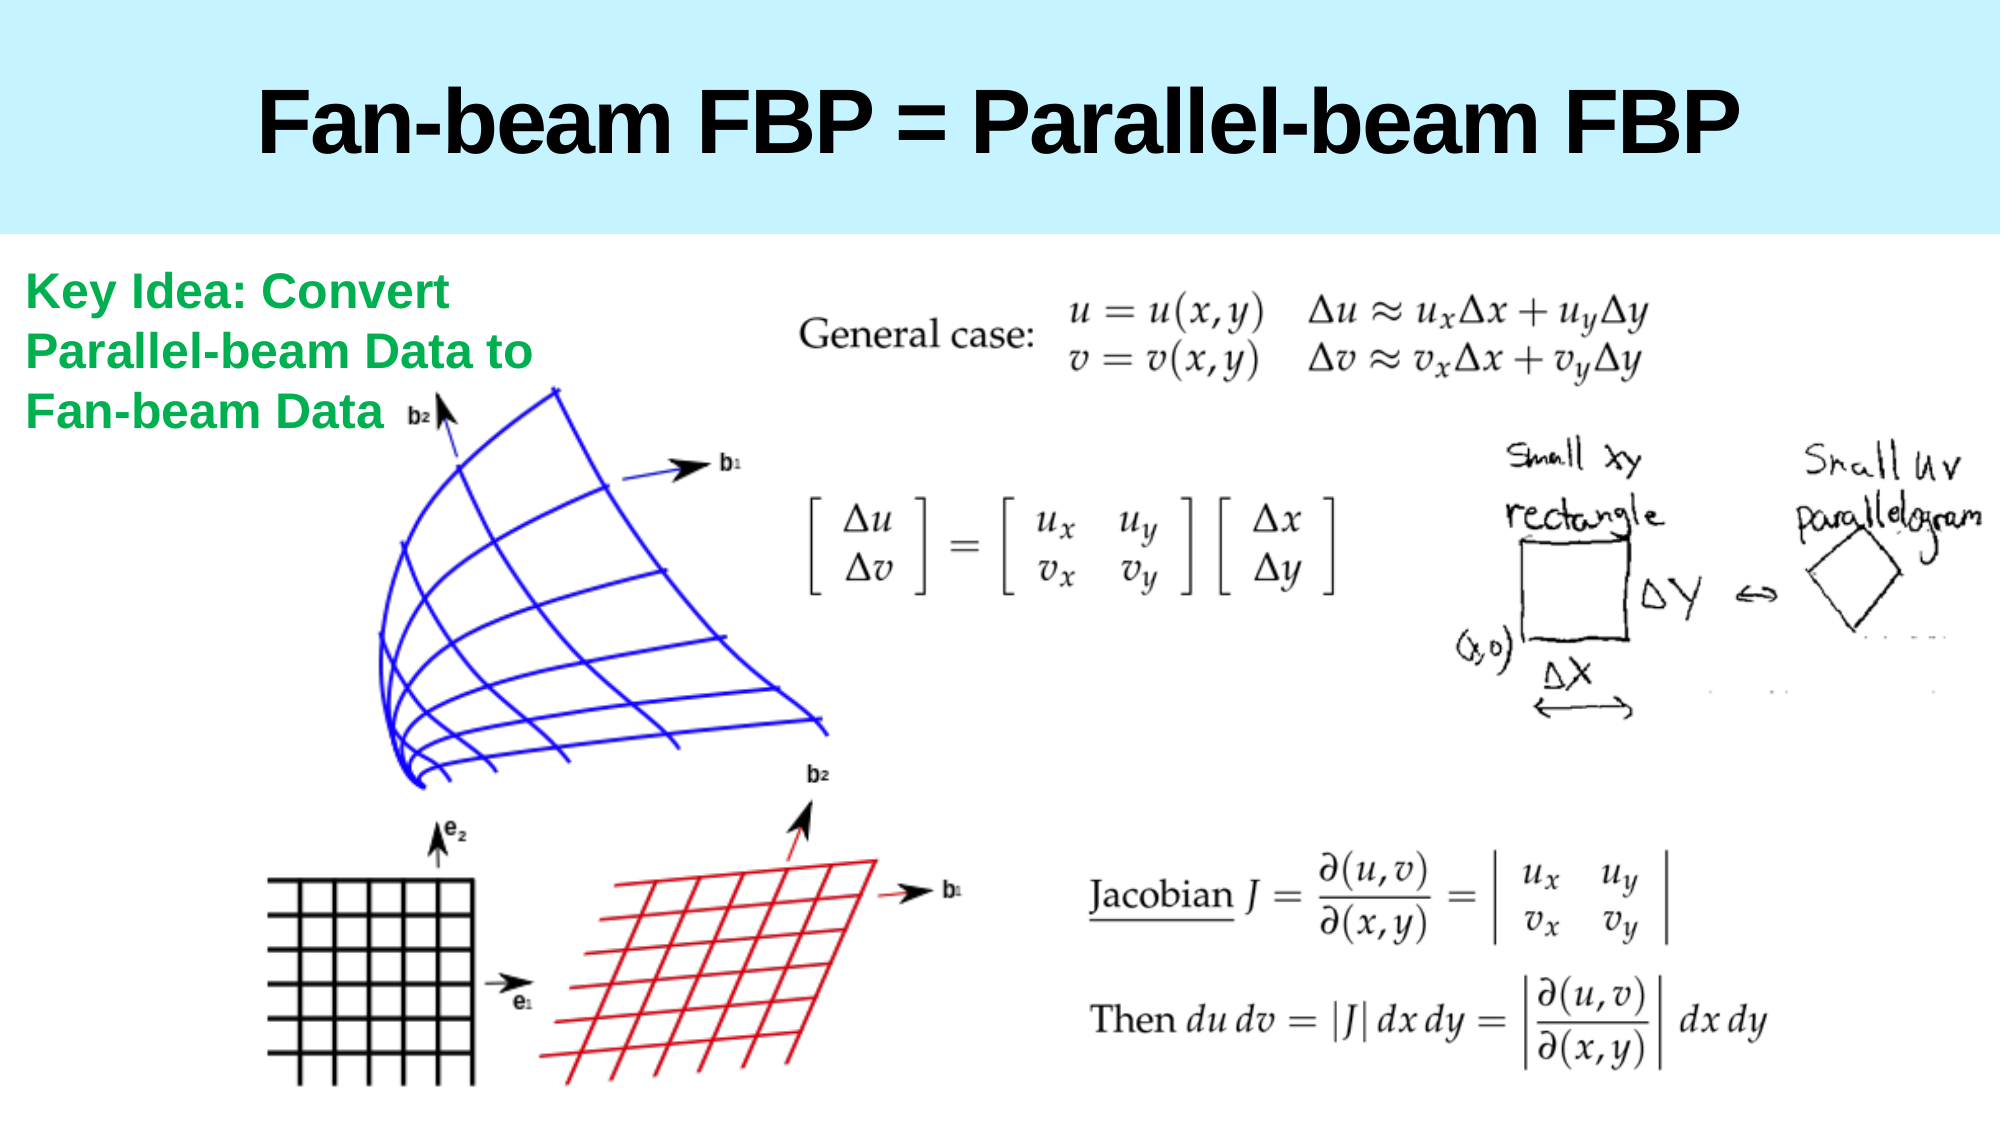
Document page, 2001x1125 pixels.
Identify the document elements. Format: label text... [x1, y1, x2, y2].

picture [1070, 836, 1778, 1083]
picture [260, 358, 969, 1116]
text_box Key Idea: Convert Parallel-beam Data to Fan-beam Data [11, 251, 584, 446]
title Fan-beam FBP = Parallel-beam FBP [0, 0, 2000, 234]
picture [788, 268, 2000, 738]
